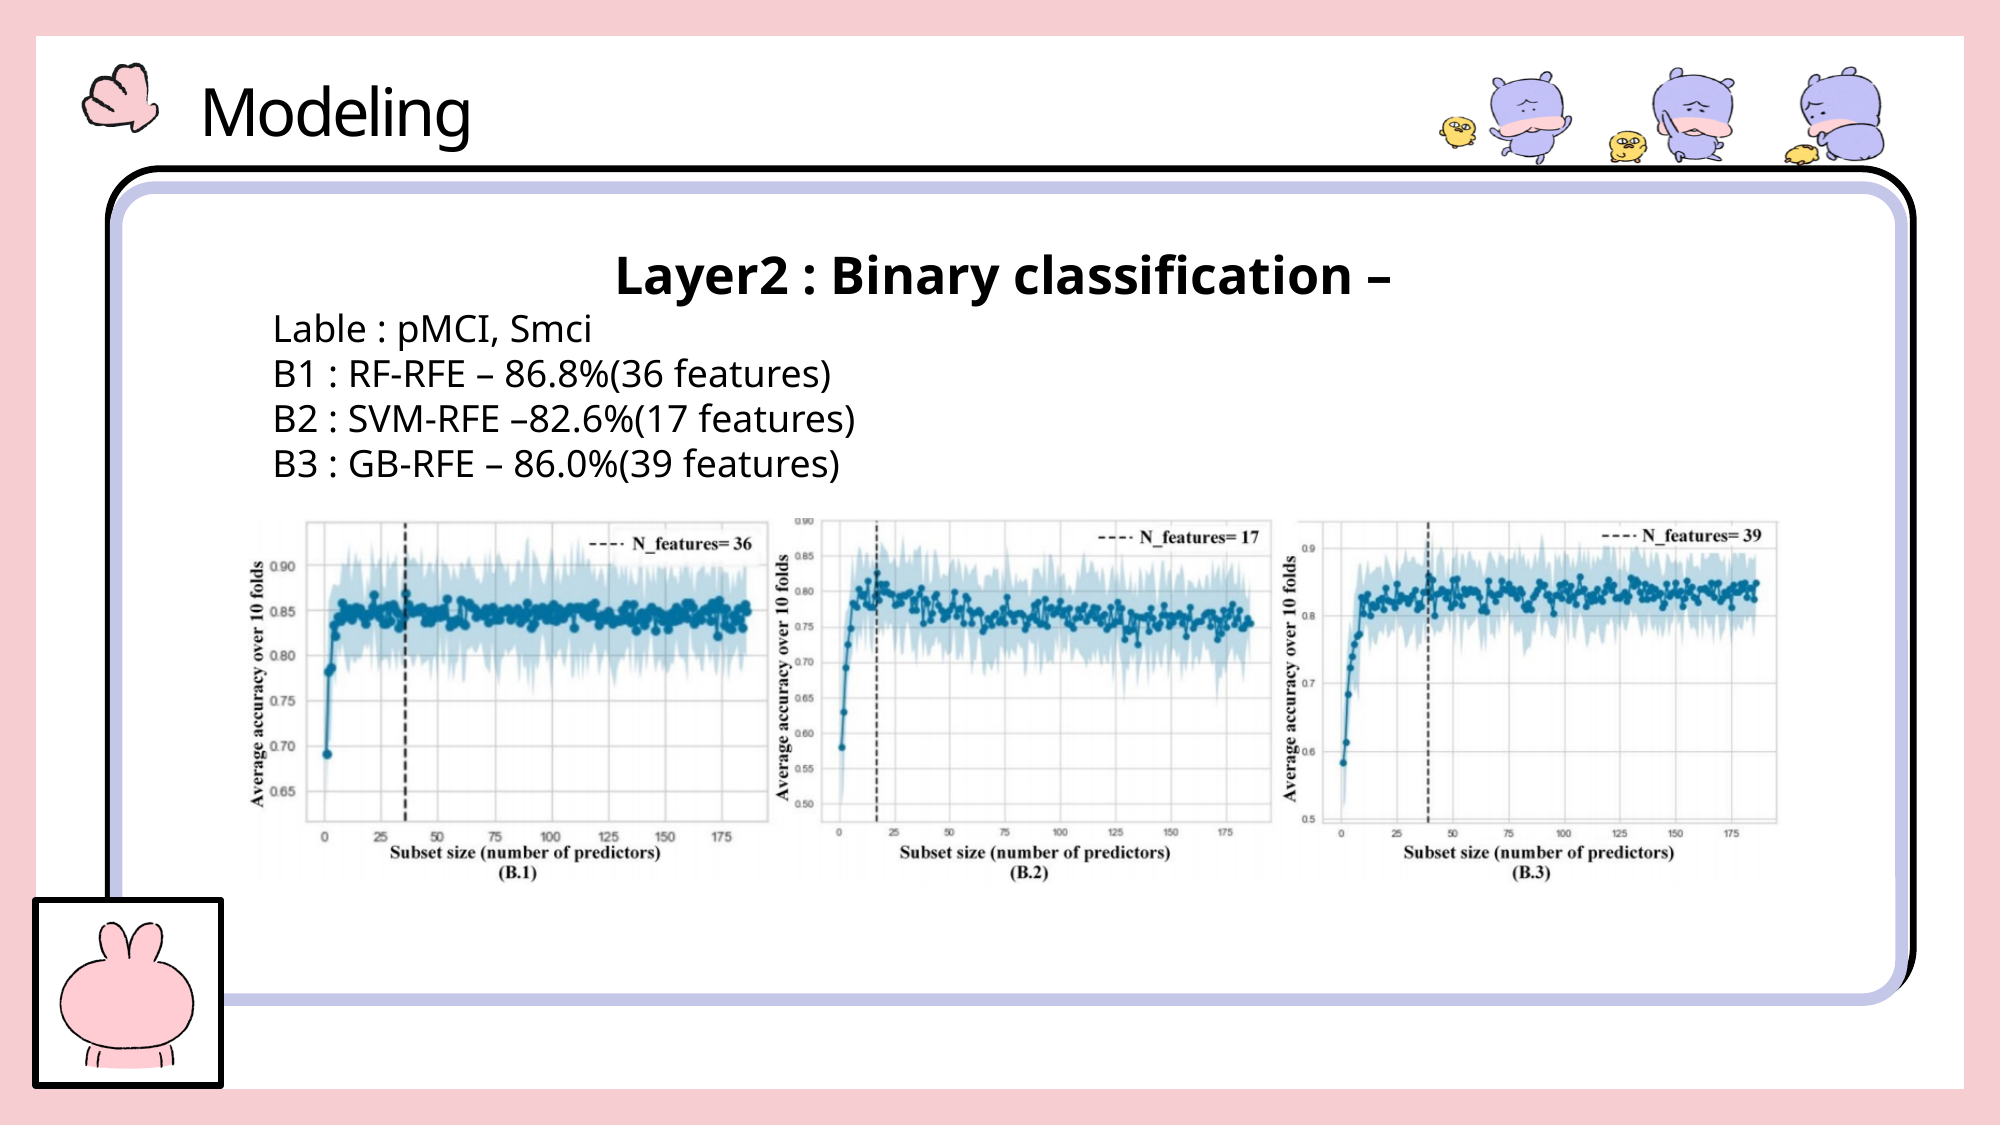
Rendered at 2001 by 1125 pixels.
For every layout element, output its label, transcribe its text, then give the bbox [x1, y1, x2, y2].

text_box [115, 186, 1903, 1001]
picture [229, 518, 1788, 891]
text_box Layer2 : Binary classification – Lable : pMCI, Smci B1 : RF-RFE – 86.8%(36 features) B2 : SVM-RFE –82.6%(17 features) B3 : GB-RFE – 86.0%(39 features) [257, 234, 1764, 518]
text_box [107, 167, 1915, 998]
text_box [1435, 61, 1885, 171]
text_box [81, 62, 883, 159]
picture [24, 903, 218, 1083]
text_box [16, 16, 1984, 1109]
